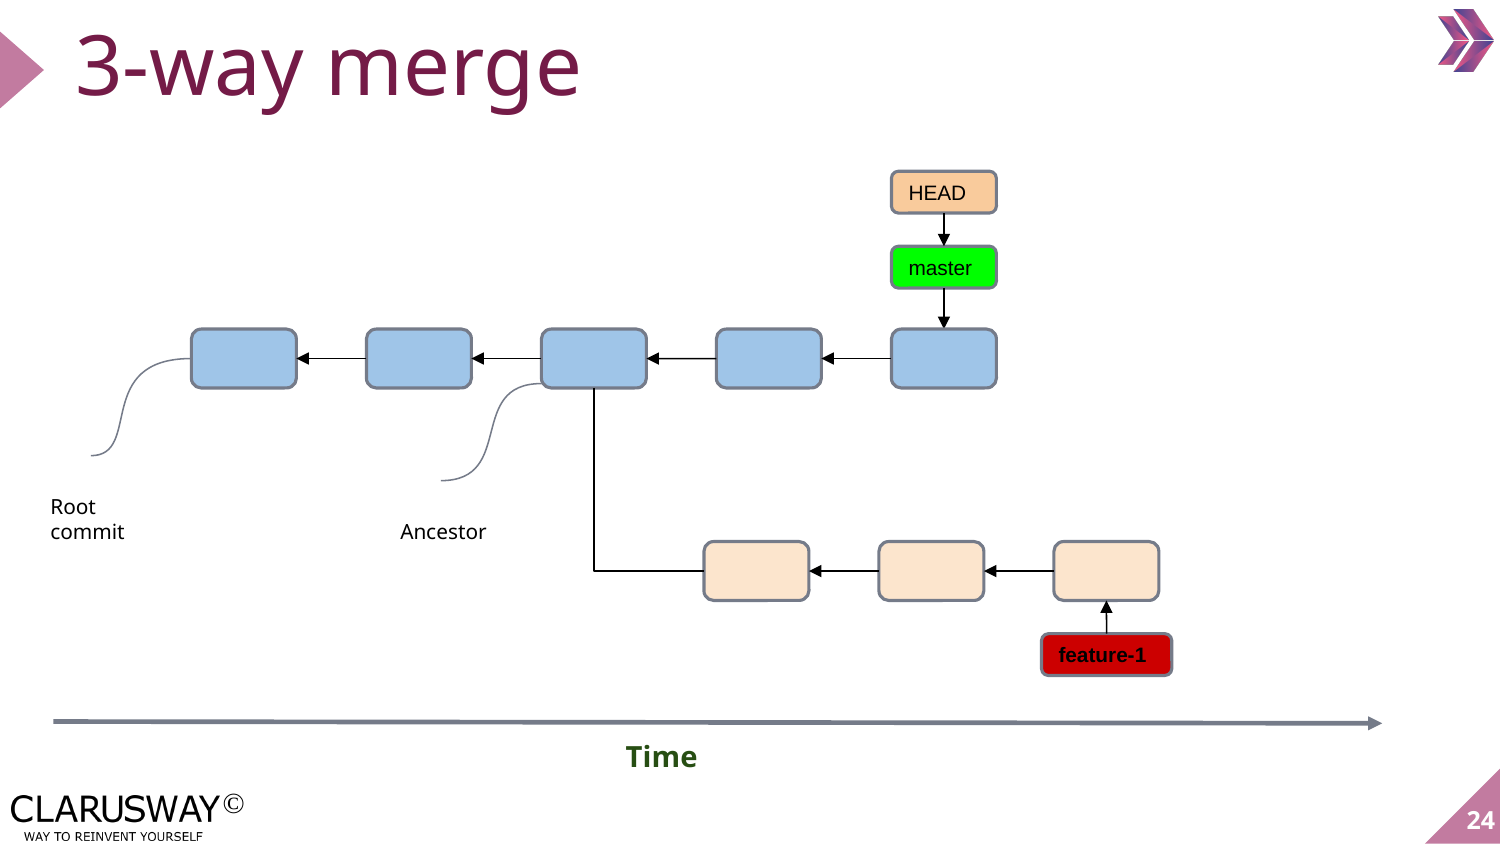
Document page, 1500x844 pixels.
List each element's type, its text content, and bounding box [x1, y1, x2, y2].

text_box feature-1 [1041, 633, 1172, 676]
text_box [366, 329, 472, 388]
slide_number 24 [1461, 809, 1496, 839]
text_box [703, 541, 809, 601]
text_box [593, 387, 705, 572]
picture [11, 795, 220, 841]
title 3-way merge [75, 31, 1001, 210]
text_box HEAD [891, 171, 997, 214]
text_box Time [610, 733, 731, 765]
text_box [891, 329, 997, 388]
text_box master [891, 246, 997, 289]
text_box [90, 358, 192, 456]
text_box [541, 329, 647, 388]
text_box [716, 329, 822, 388]
text_box Root commit [35, 478, 146, 552]
picture [1438, 9, 1494, 72]
text_box Ancestor [385, 503, 516, 577]
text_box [440, 383, 542, 481]
text_box [191, 329, 297, 388]
text_box [1053, 541, 1159, 601]
text_box [878, 541, 984, 601]
